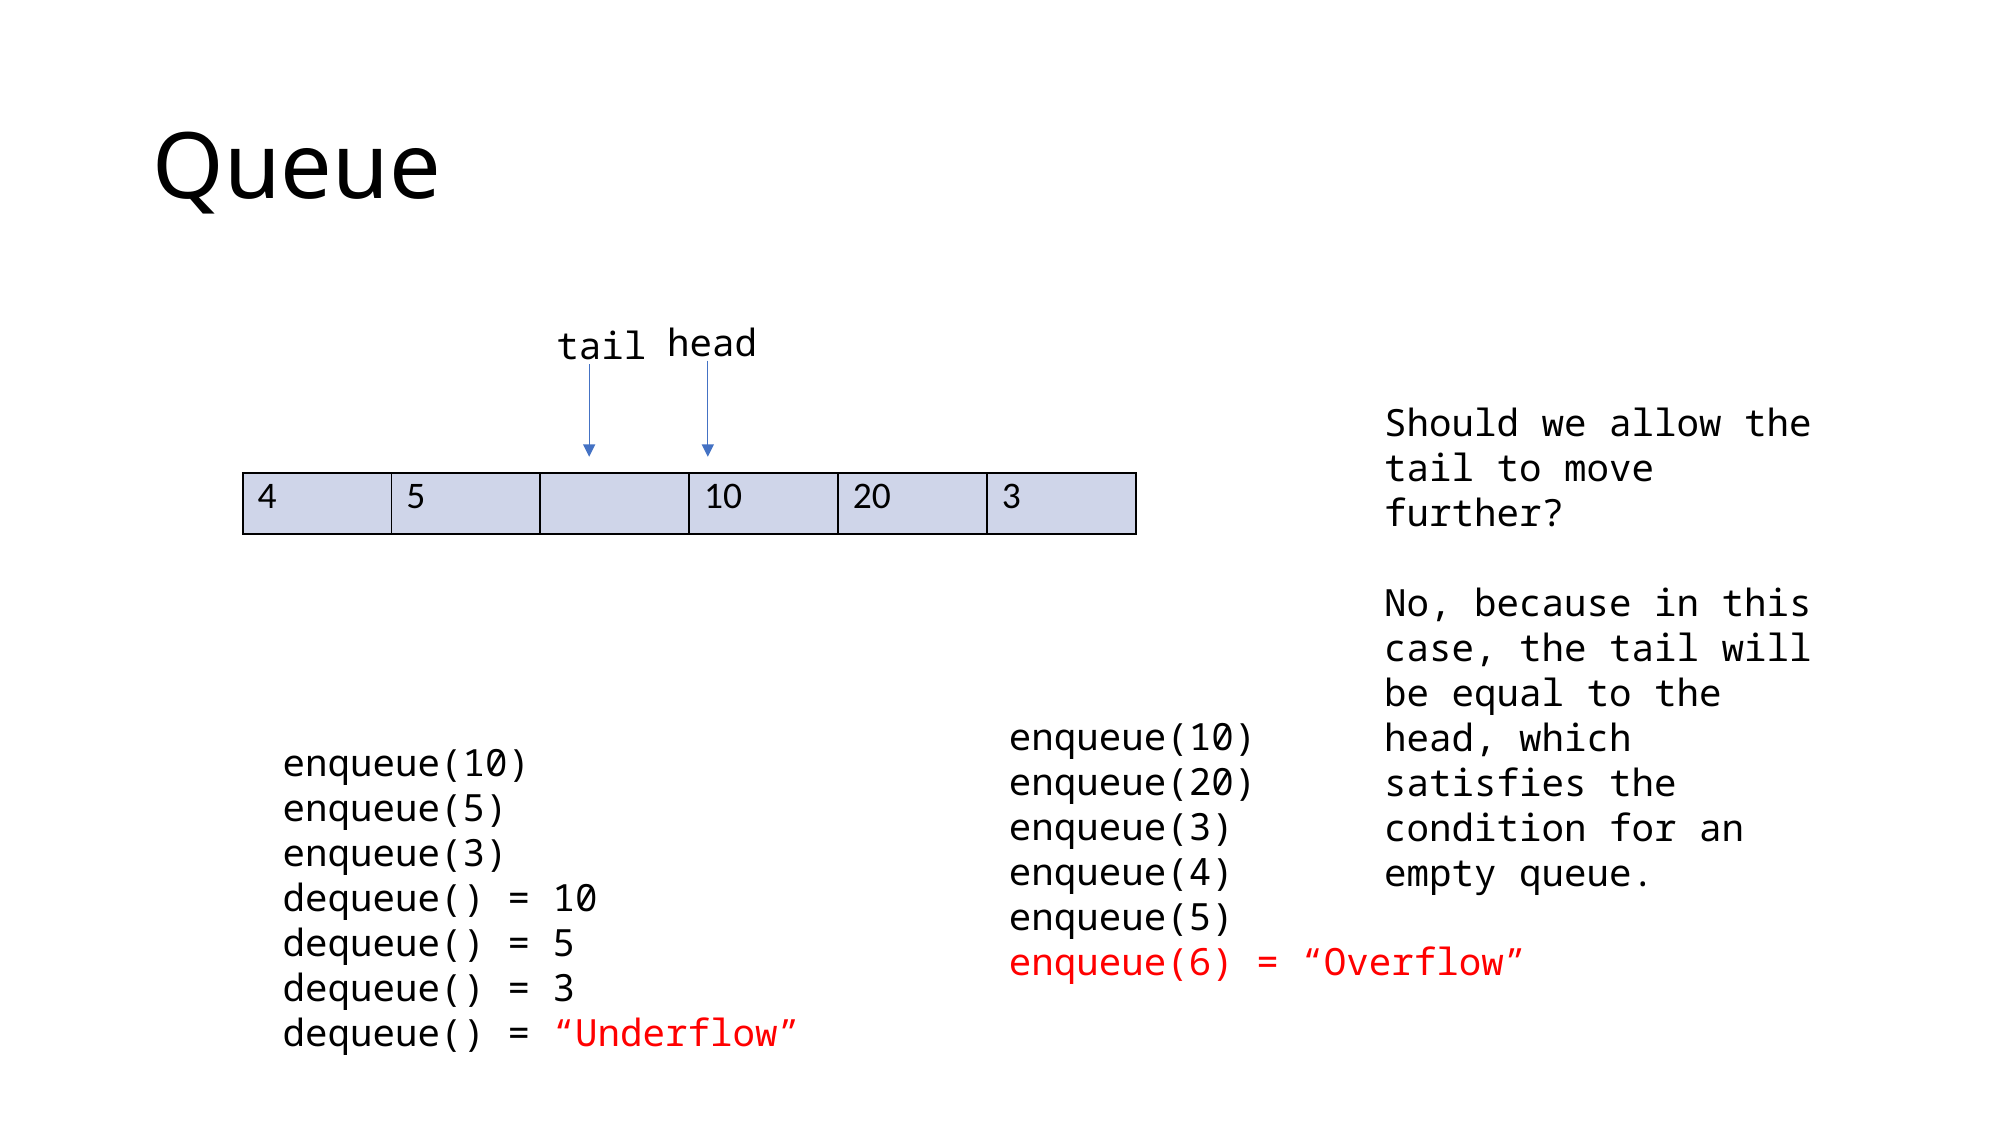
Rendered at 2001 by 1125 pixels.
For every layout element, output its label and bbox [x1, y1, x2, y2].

text_box [994, 391, 1841, 991]
table_header [690, 474, 837, 533]
text_box [541, 311, 804, 457]
table_header [541, 474, 688, 533]
table_header [244, 474, 391, 533]
table_header [392, 474, 539, 533]
table_header [988, 474, 1135, 533]
title [137, 59, 1863, 278]
text_box [267, 731, 823, 1062]
table_header [839, 474, 986, 533]
